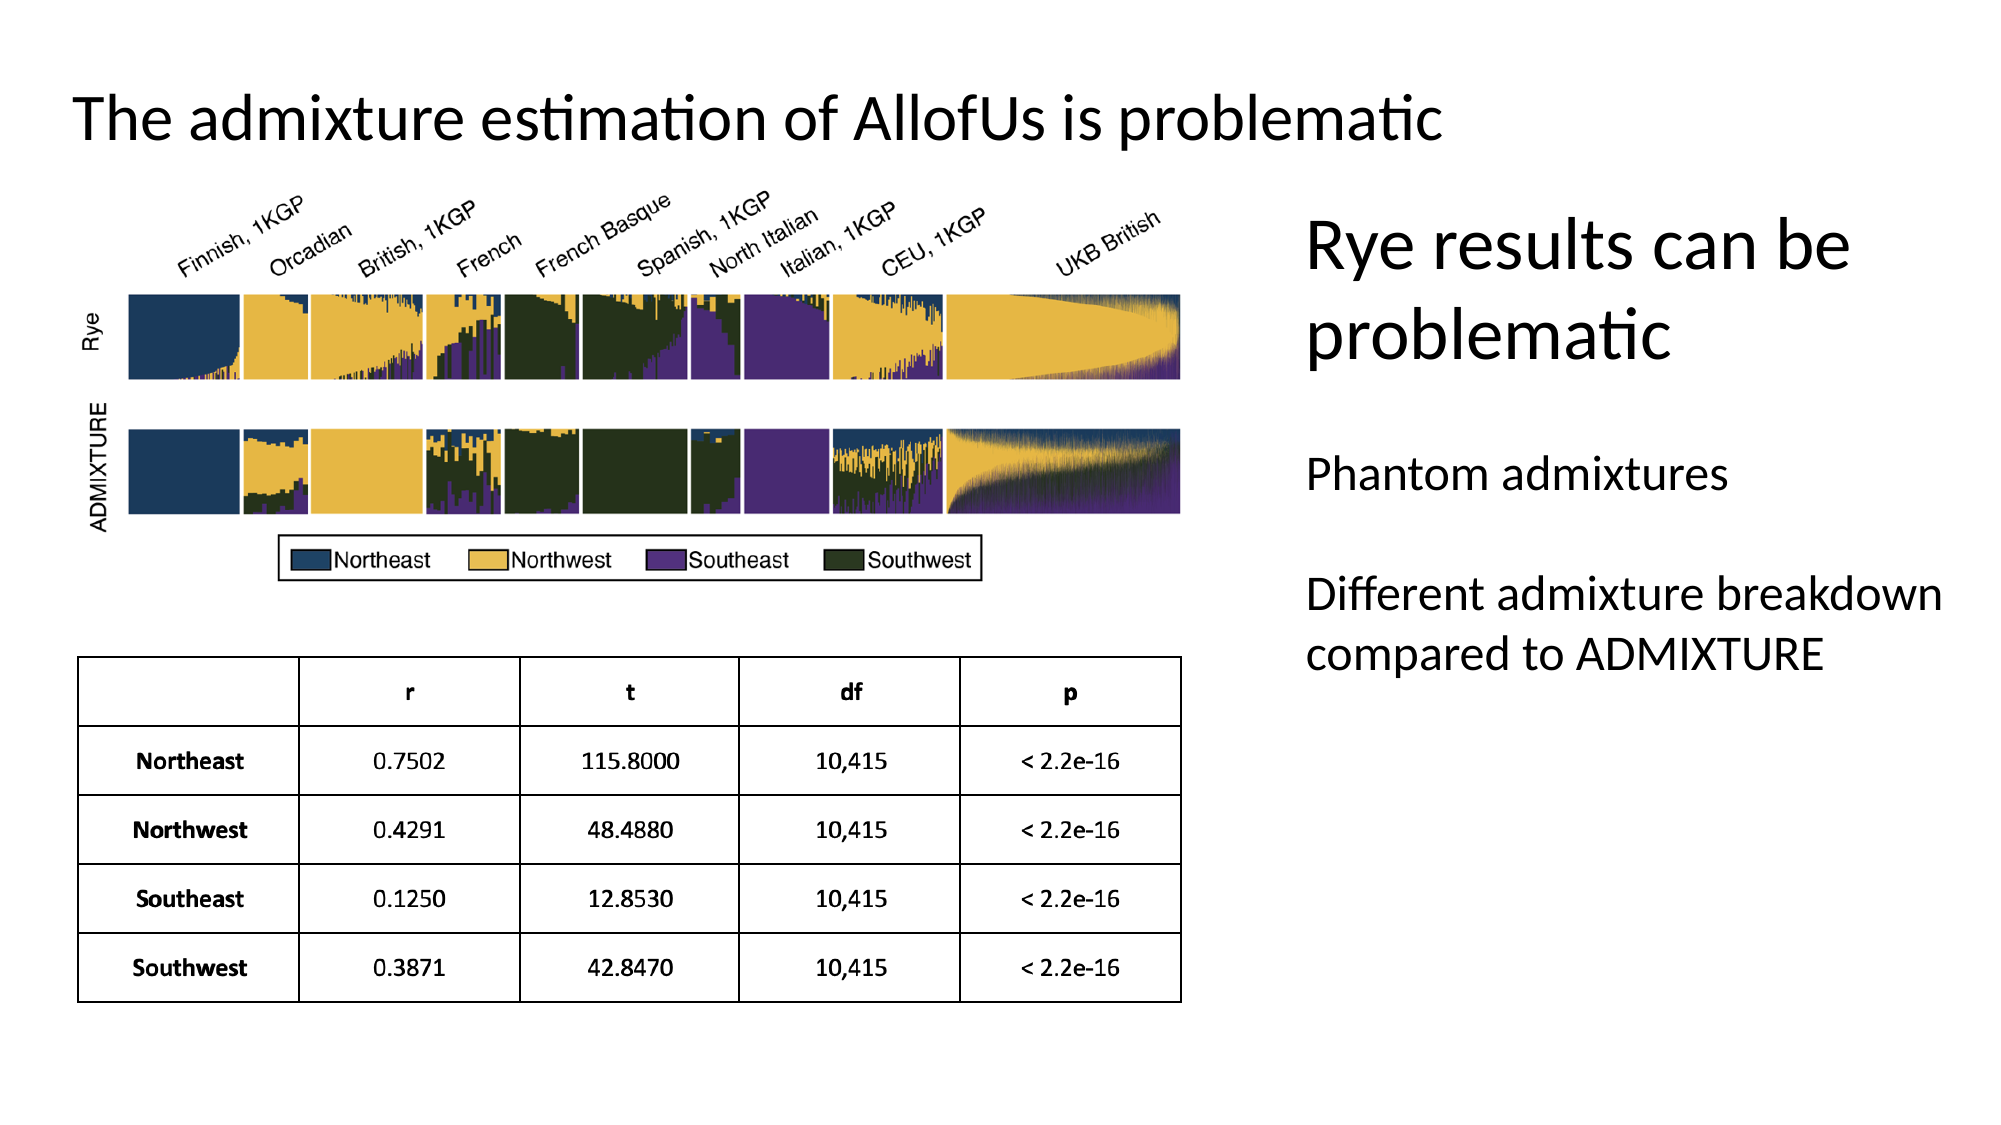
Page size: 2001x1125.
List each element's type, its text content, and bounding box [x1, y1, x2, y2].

text_box Rye results can be problematic [1291, 186, 1976, 382]
text_box Phantom admixtures Different admixture breakdown compared to ADMIXTURE [1291, 373, 2000, 748]
picture [57, 152, 1215, 1025]
text_box The admixture estimation of AllofUs is problematic [57, 75, 1943, 348]
